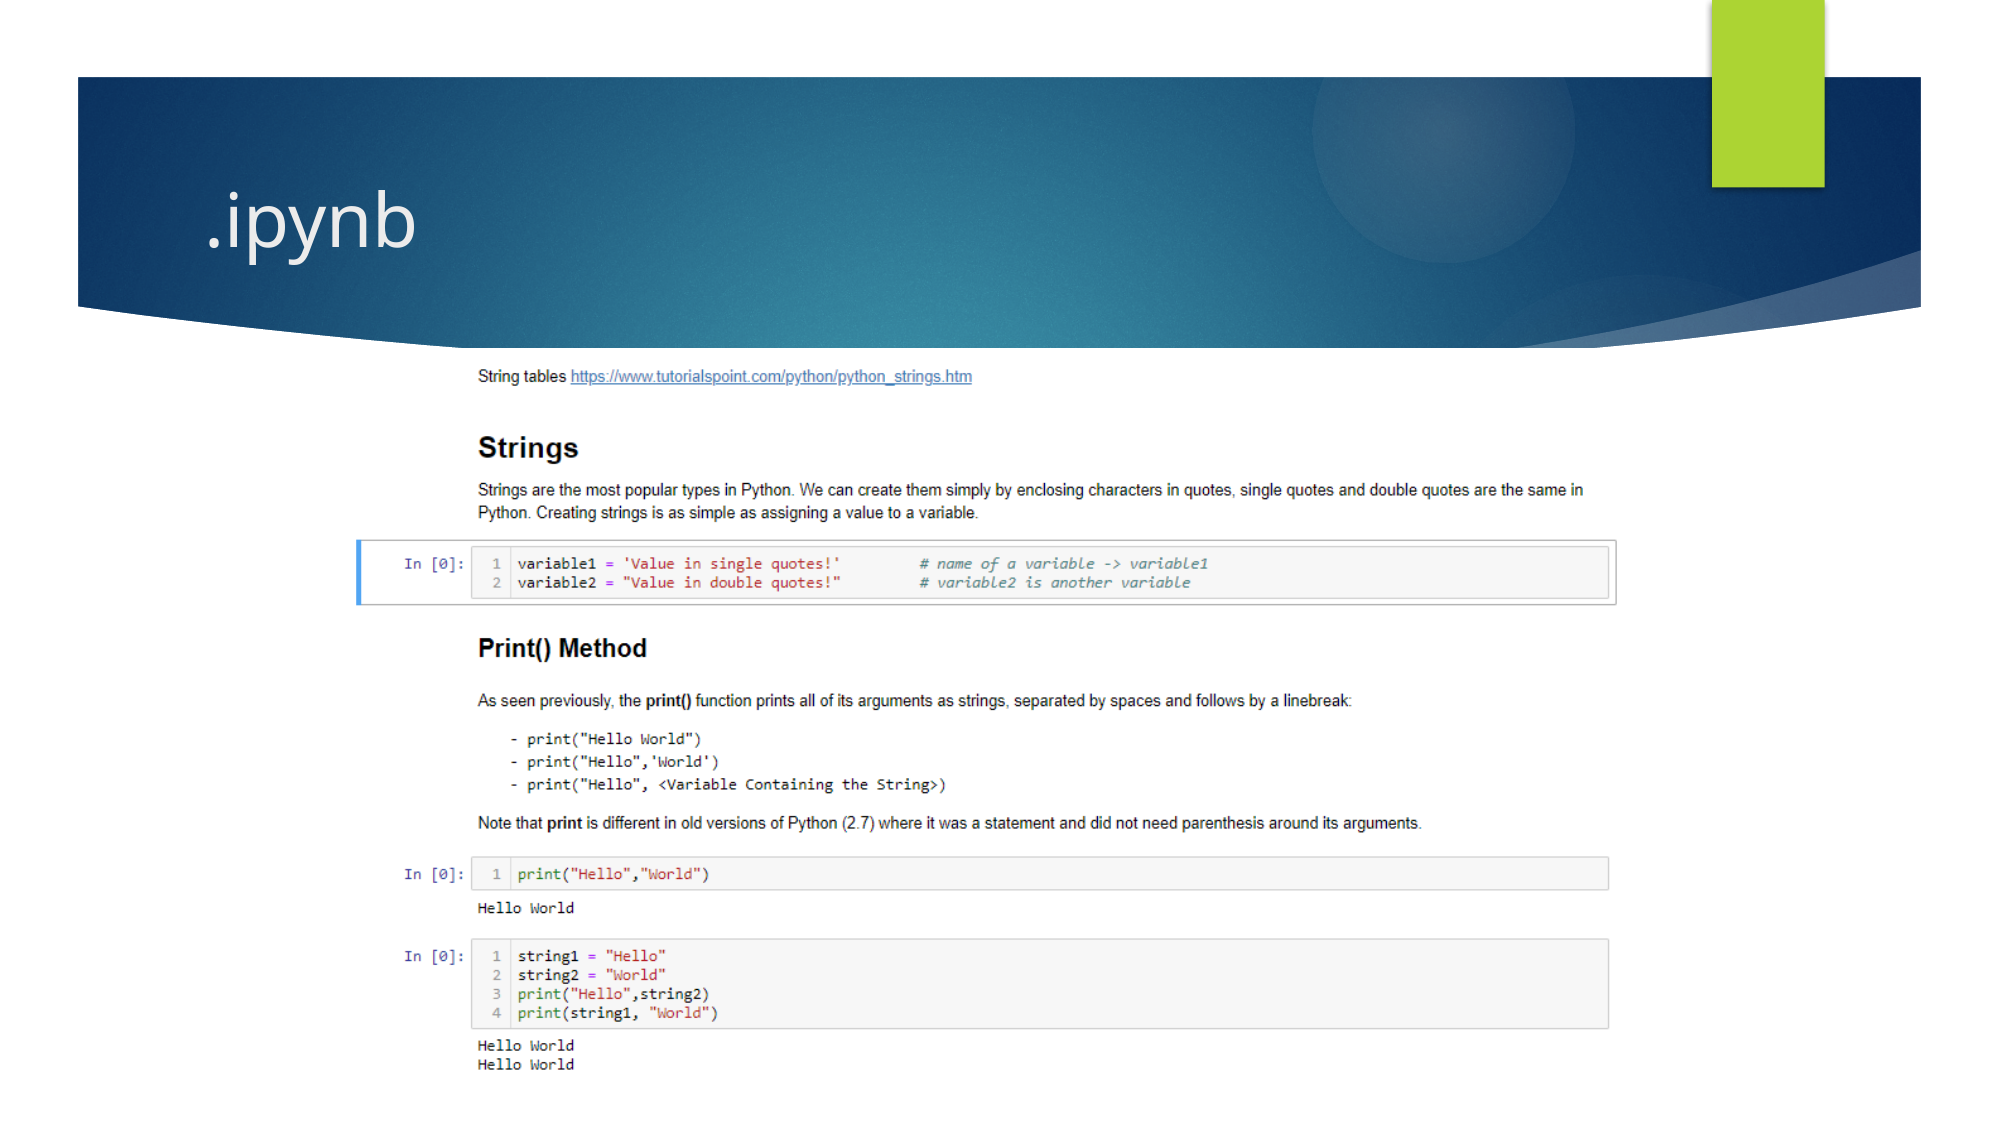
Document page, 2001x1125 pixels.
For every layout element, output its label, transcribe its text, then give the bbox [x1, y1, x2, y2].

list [355, 347, 1627, 1096]
title .ipynb [189, 159, 1627, 276]
